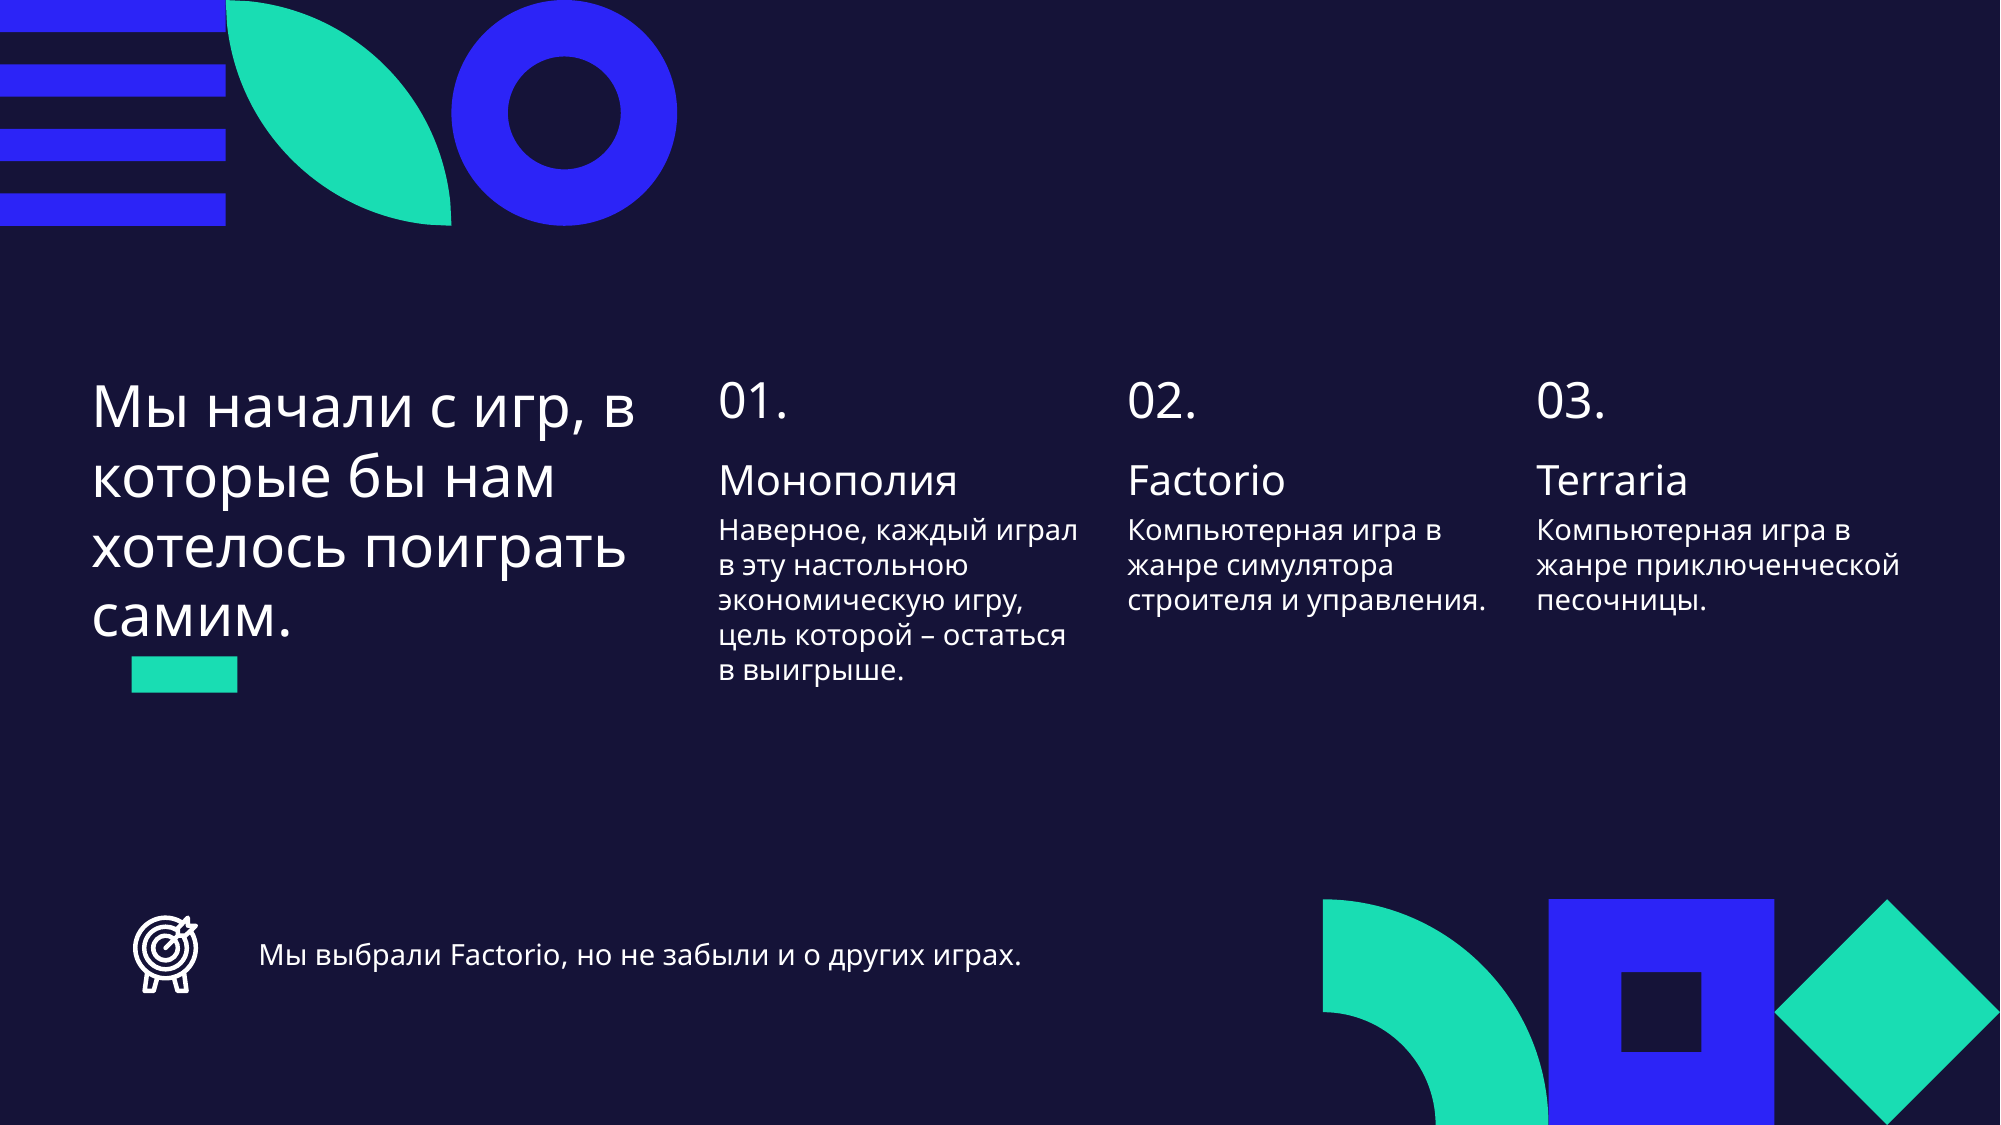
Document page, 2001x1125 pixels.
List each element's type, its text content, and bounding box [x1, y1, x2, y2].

text_box 03. [1521, 361, 1923, 437]
text_box 01. [703, 361, 1105, 437]
text_box 02. [1112, 361, 1514, 437]
text_box Terraria [1521, 446, 1923, 512]
text_box Компьютерная игра в жанре симулятора строителя и управления. [1112, 512, 1514, 624]
text_box Компьютерная игра в жанре приключенческой песочницы. [1521, 512, 1923, 624]
text_box Наверное, каждый играл в эту настольною экономическую игру, цель которой – остаться в выигрыше. [703, 512, 1105, 694]
text_box [131, 656, 238, 693]
text_box [132, 915, 199, 994]
text_box Мы начали с игр, в которые бы нам хотелось поиграть самим. [77, 361, 662, 656]
text_box Мы выбрали Factorio, но не забыли и о других играх. [243, 928, 1113, 979]
text_box Монополия [703, 446, 1105, 512]
text_box Factorio [1112, 446, 1514, 512]
